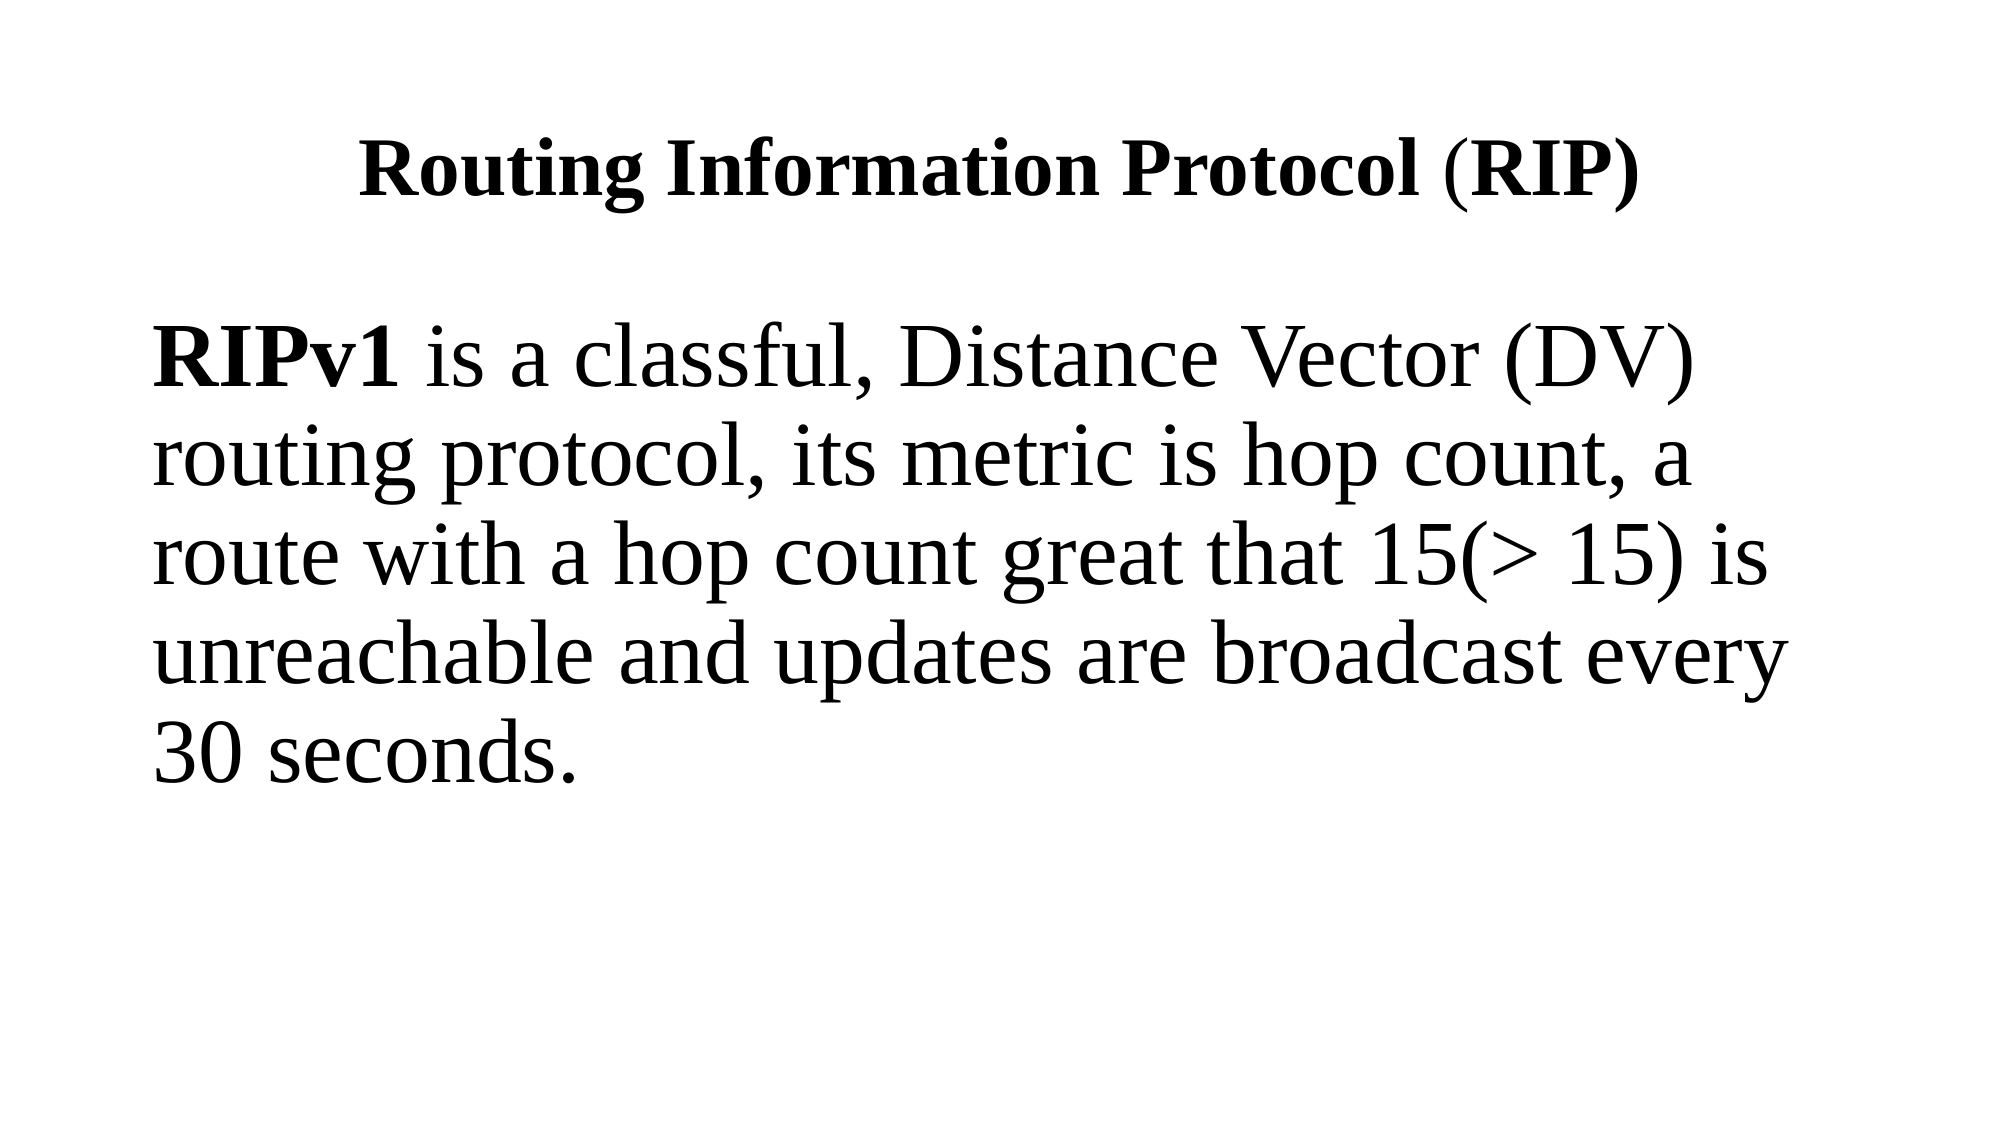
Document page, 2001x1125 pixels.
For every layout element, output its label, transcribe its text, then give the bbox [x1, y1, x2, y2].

title Routing Information Protocol (RIP) [137, 59, 1863, 278]
list RIPv1 is a classful, Distance Vector (DV) routing protocol, its metric is hop count, a route with a hop count great that 15(> 15) is unreachable and updates are broadcast every 30 seconds. [137, 299, 1863, 1014]
